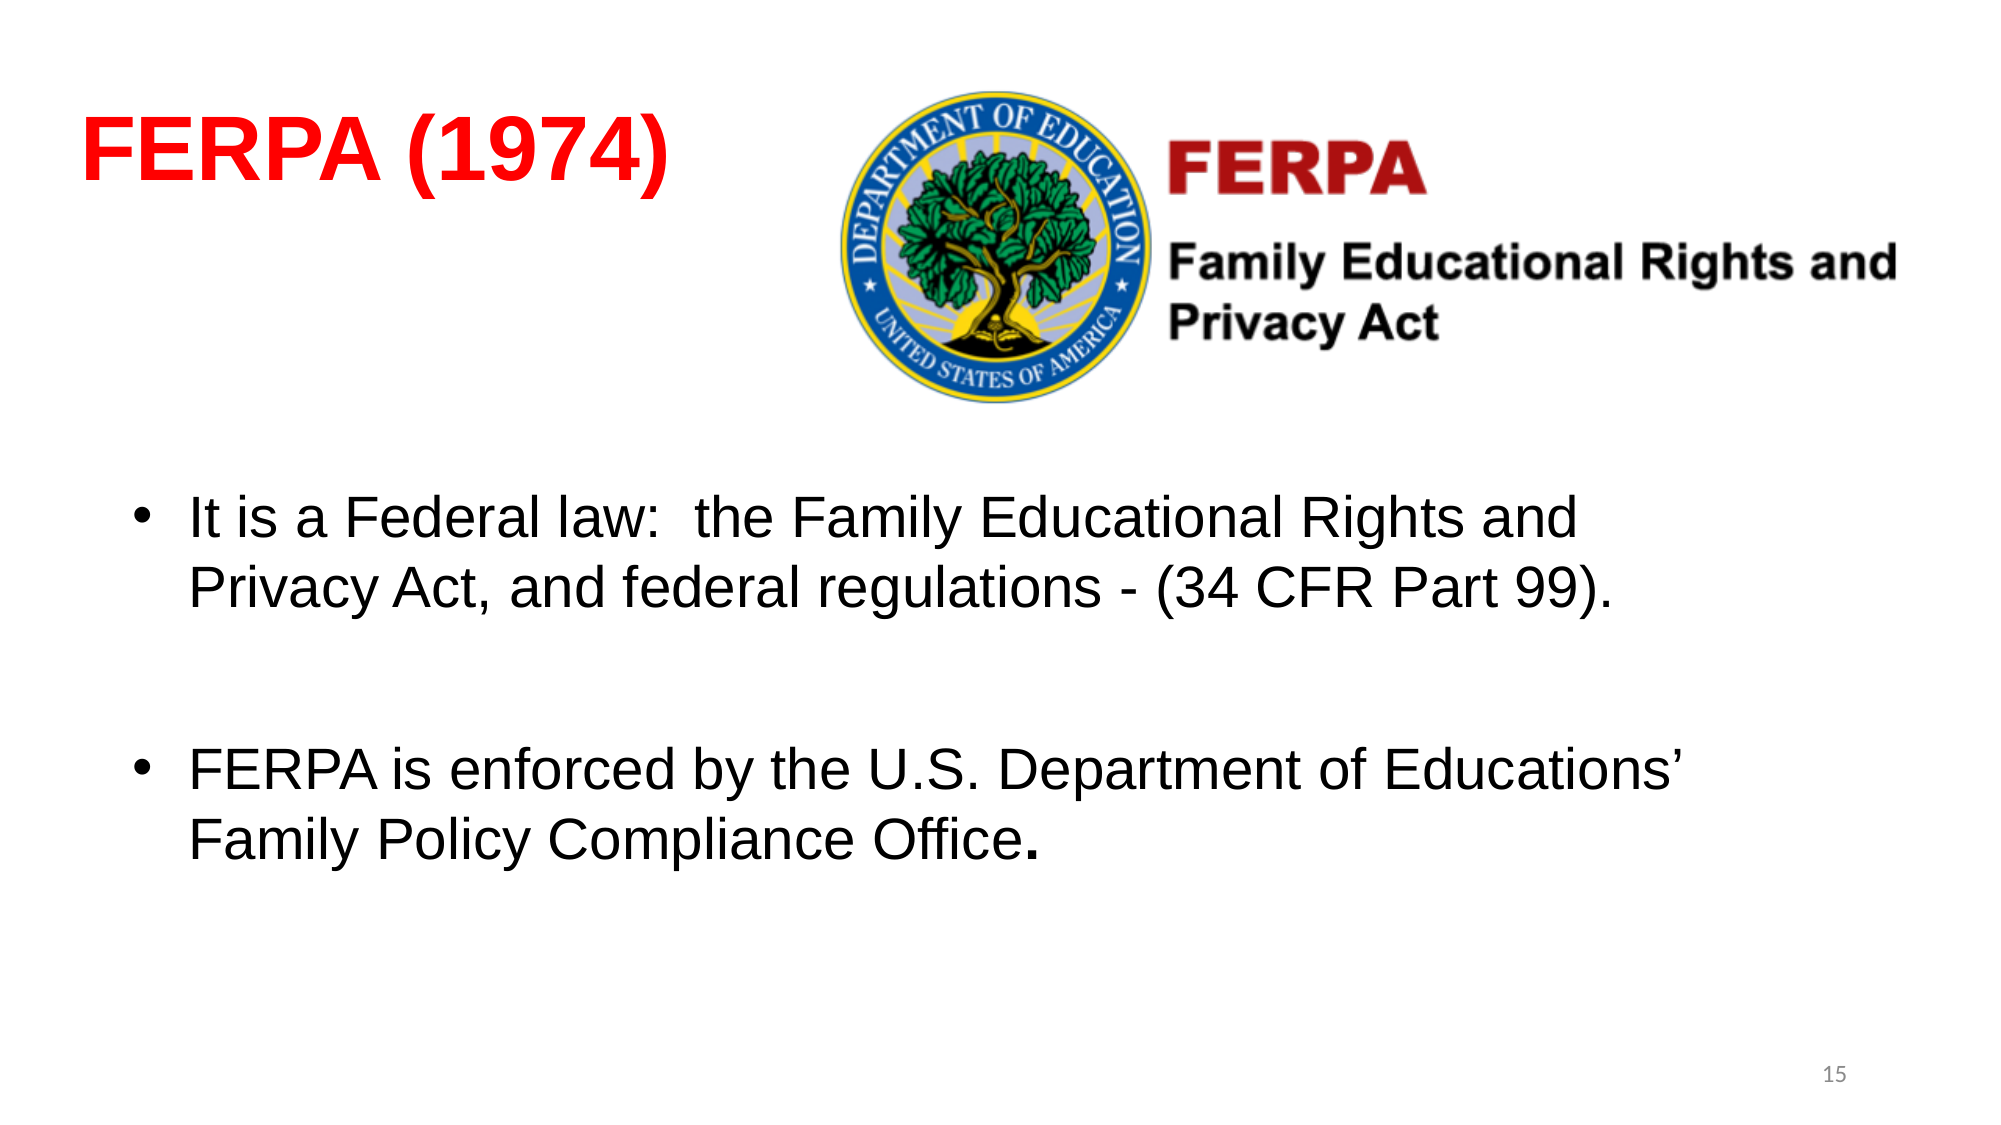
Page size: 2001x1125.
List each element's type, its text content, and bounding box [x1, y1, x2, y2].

title FERPA (1974) [65, 41, 1791, 260]
slide_number 15 [1412, 1042, 1863, 1103]
text_box It is a Federal law: the Family Educational Rights and Privacy Act, and federal regulations - (34 CFR Part 99). FERPA is enforced by the U.S. Department of Educations’ Family Policy Compliance Office. [117, 472, 1791, 970]
picture [819, 79, 1913, 416]
